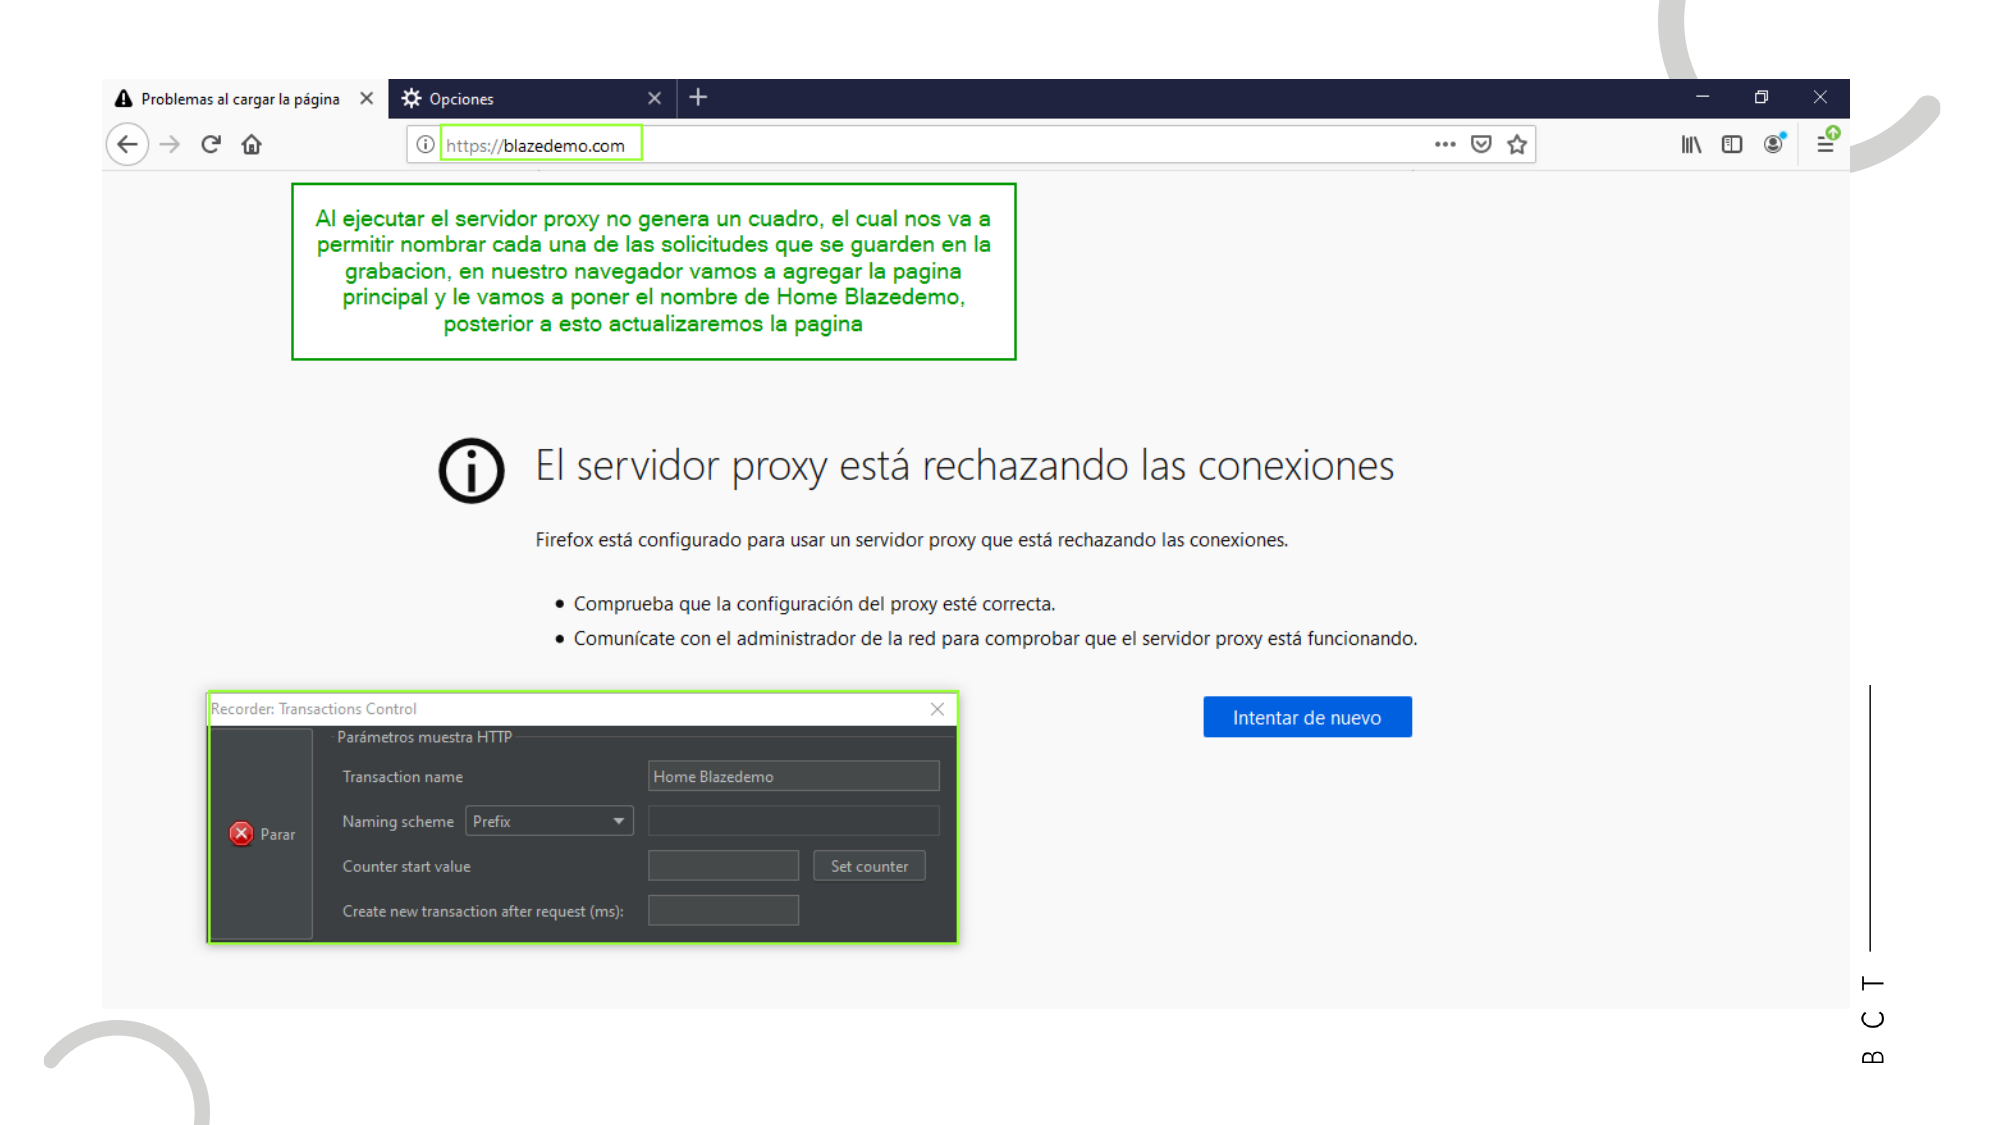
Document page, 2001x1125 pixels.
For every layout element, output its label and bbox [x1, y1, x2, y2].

picture [102, 0, 1941, 1009]
picture [43, 1020, 210, 1125]
picture [1861, 685, 1884, 1063]
